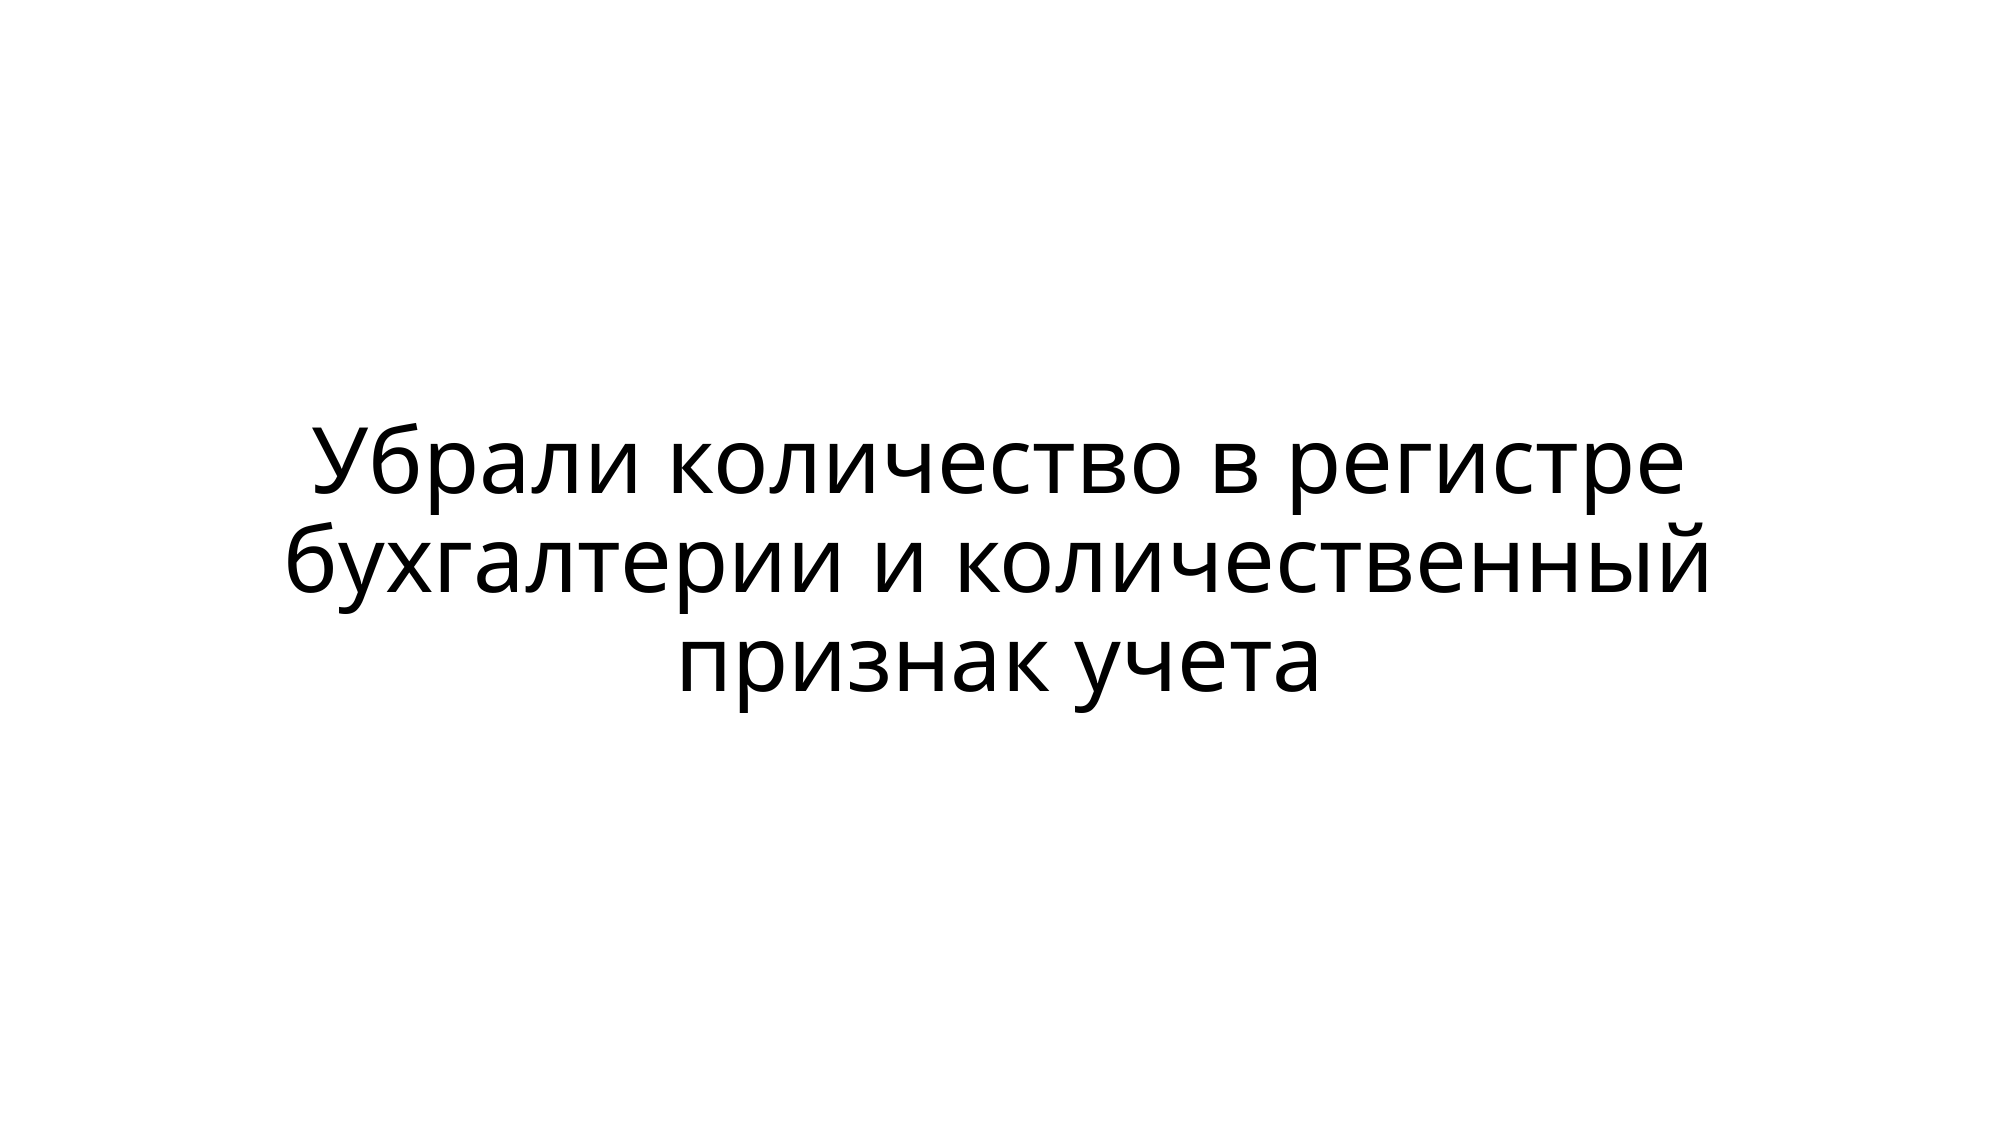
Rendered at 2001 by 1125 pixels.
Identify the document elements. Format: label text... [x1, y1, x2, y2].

title Убрали количество в регистре бухгалтерии и количественный признак учета [137, 453, 1863, 672]
